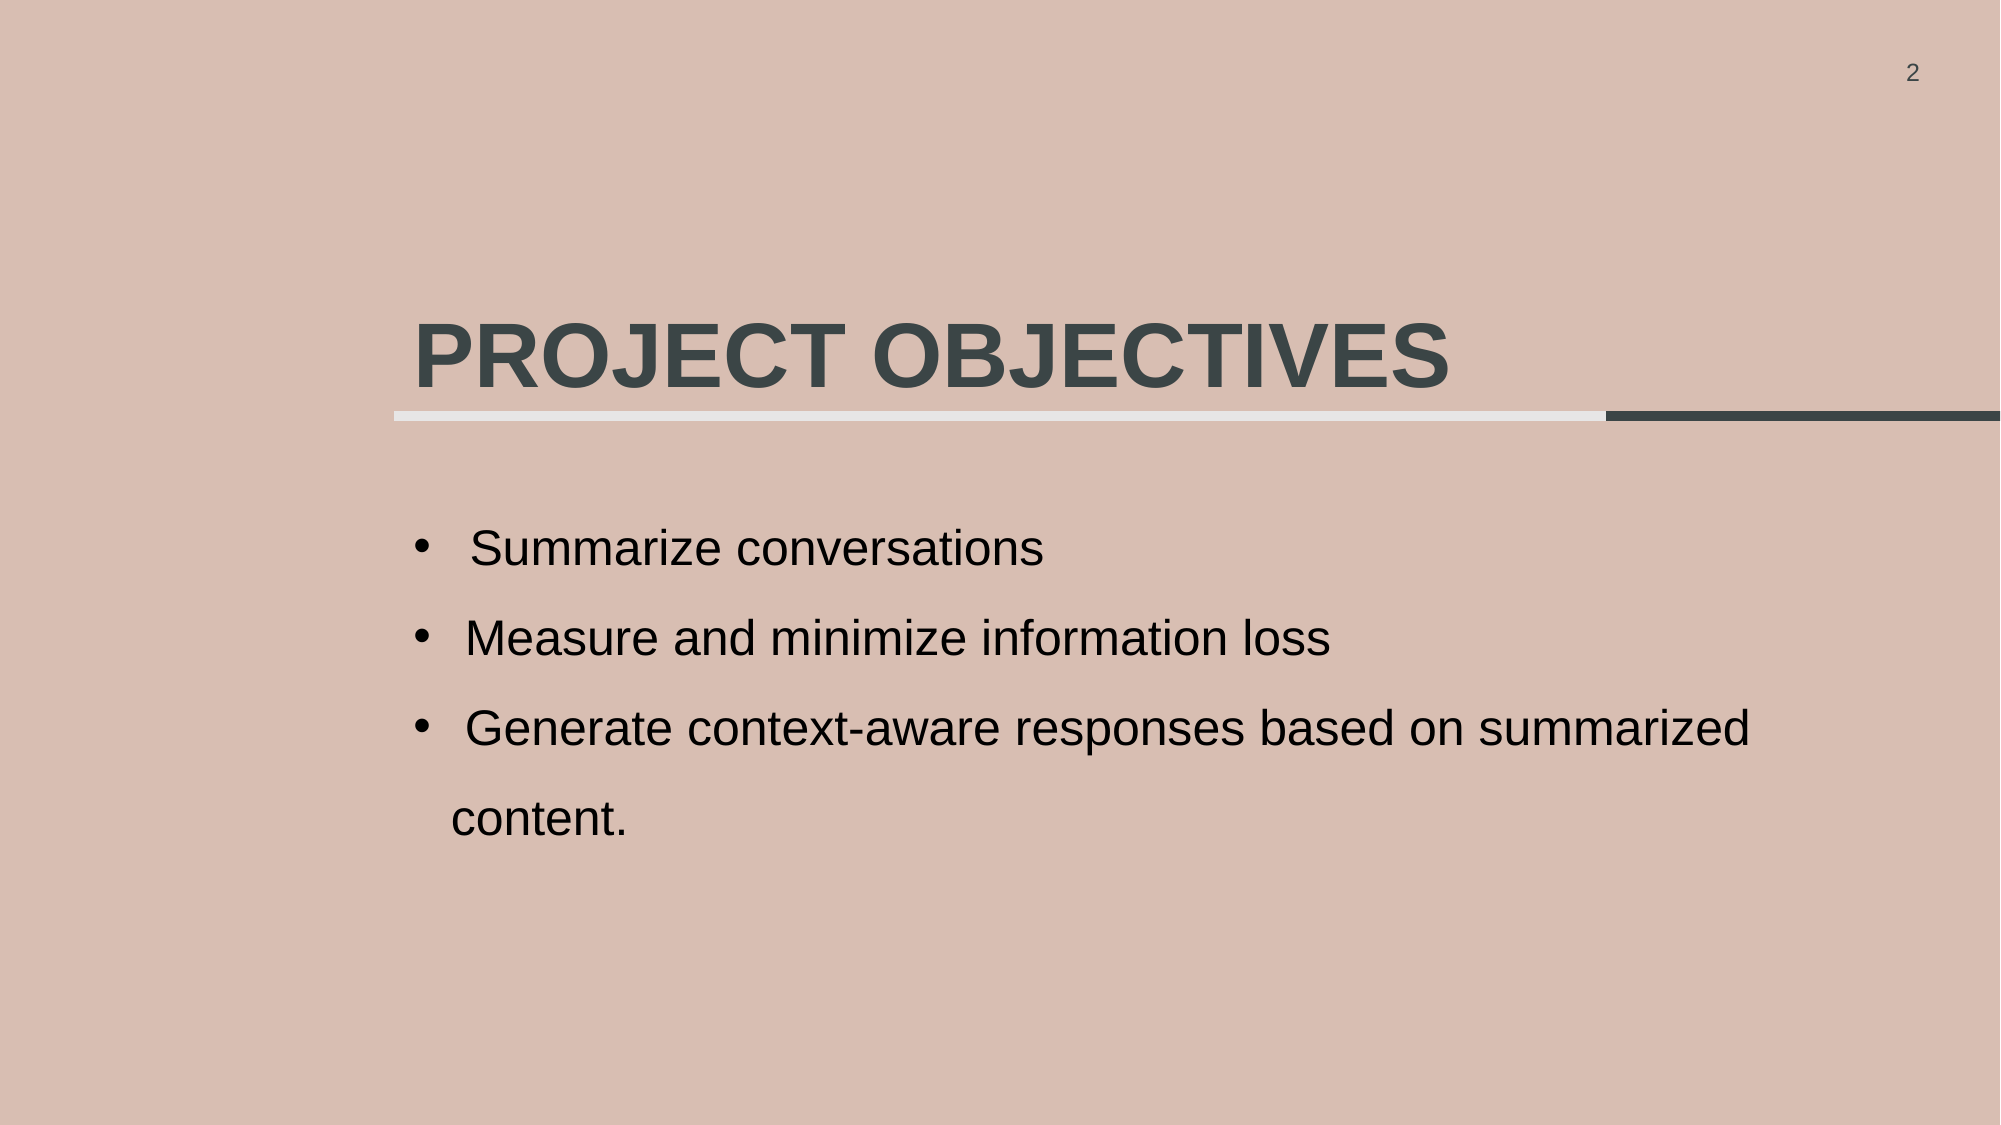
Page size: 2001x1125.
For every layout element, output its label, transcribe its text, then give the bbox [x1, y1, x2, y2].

title Project objectives [398, 309, 2000, 425]
slide_number 2 [1660, 49, 1935, 95]
text_box Summarize conversations Measure and minimize information loss Generate context-aware responses based on summarized content. [398, 477, 1883, 853]
